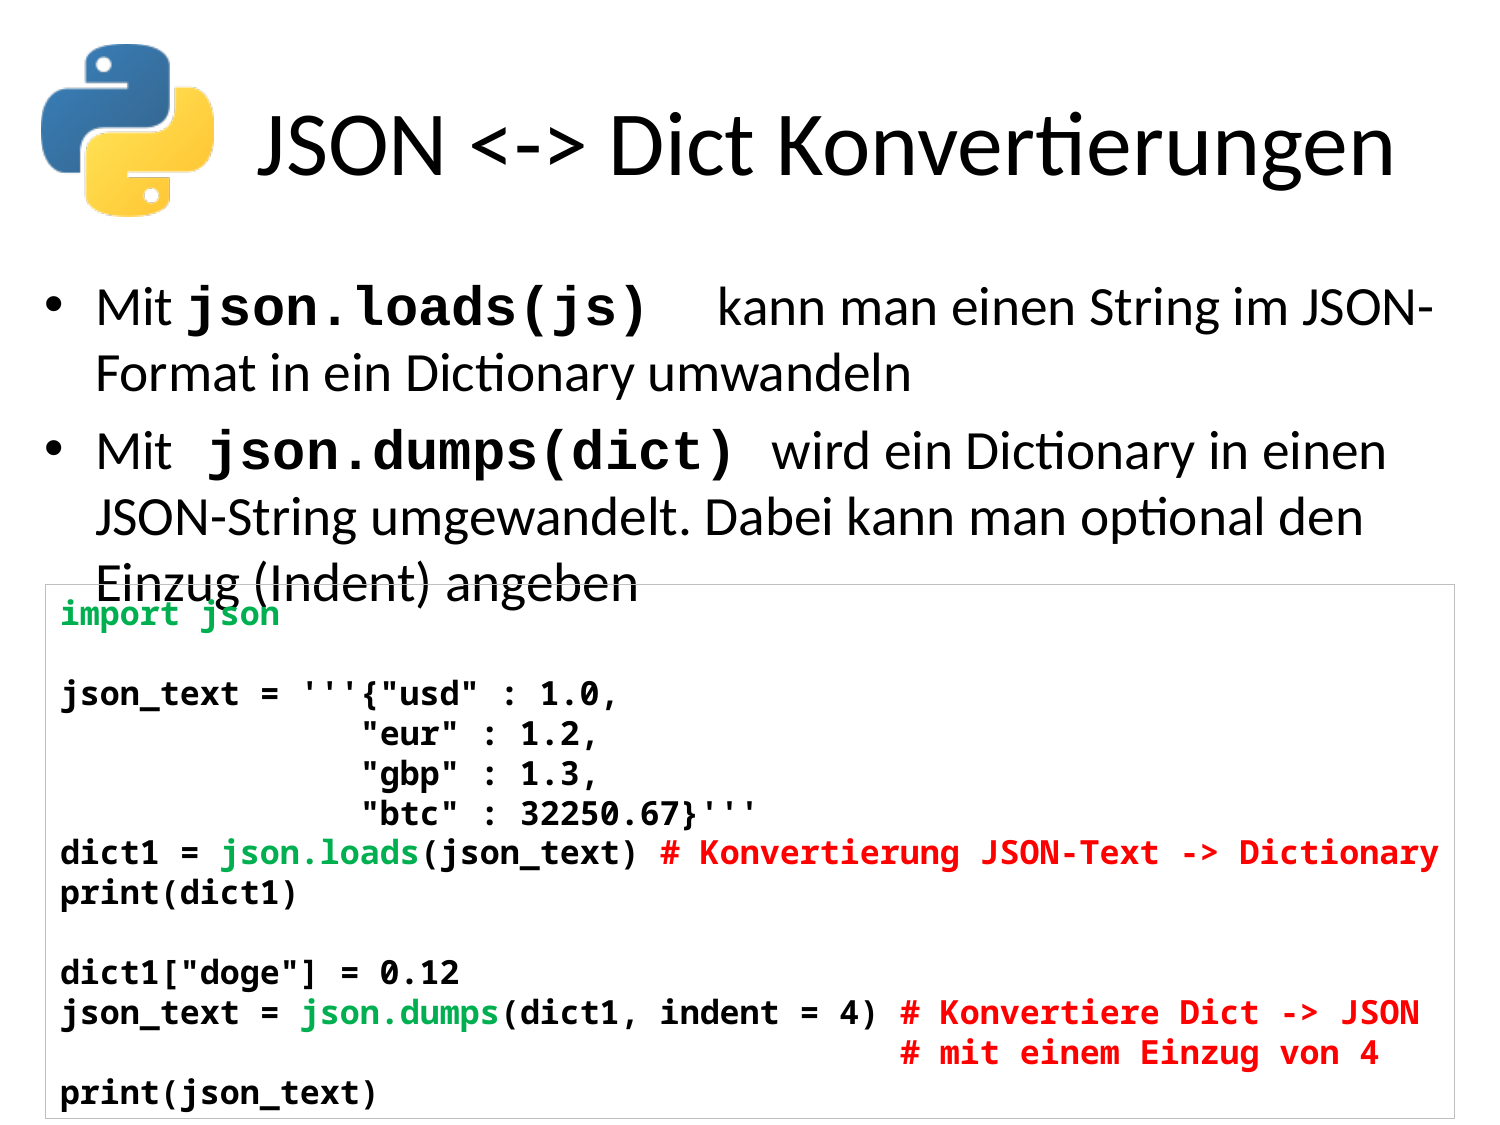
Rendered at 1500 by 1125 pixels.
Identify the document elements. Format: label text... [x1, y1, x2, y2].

picture [41, 44, 214, 217]
list Mit json.loads(js) kann man einen String im JSON-Format in ein Dictionary umwandeln Mit json.dumps(dict) wird ein Dictionary in einen JSON-String umgewandelt. Dabei kann man optional den Einzug (Indent) angeben [29, 262, 1459, 622]
text_box import json json_text = '''{"usd" : 1.0, "eur" : 1.2, "gbp" : 1.3, "btc" : 32250.67}''' dict1 = json.loads(json_text) # Konvertierung JSON-Text -> Dictionary print(dict1) dict1["doge"] = 0.12 json_text = json.dumps(dict1, indent = 4) # Konvertiere Dict -> JSON # mit einem Einzug von 4 print(json_text) [45, 584, 1455, 1119]
title JSON <-> Dict Konvertierungen [230, 45, 1425, 233]
